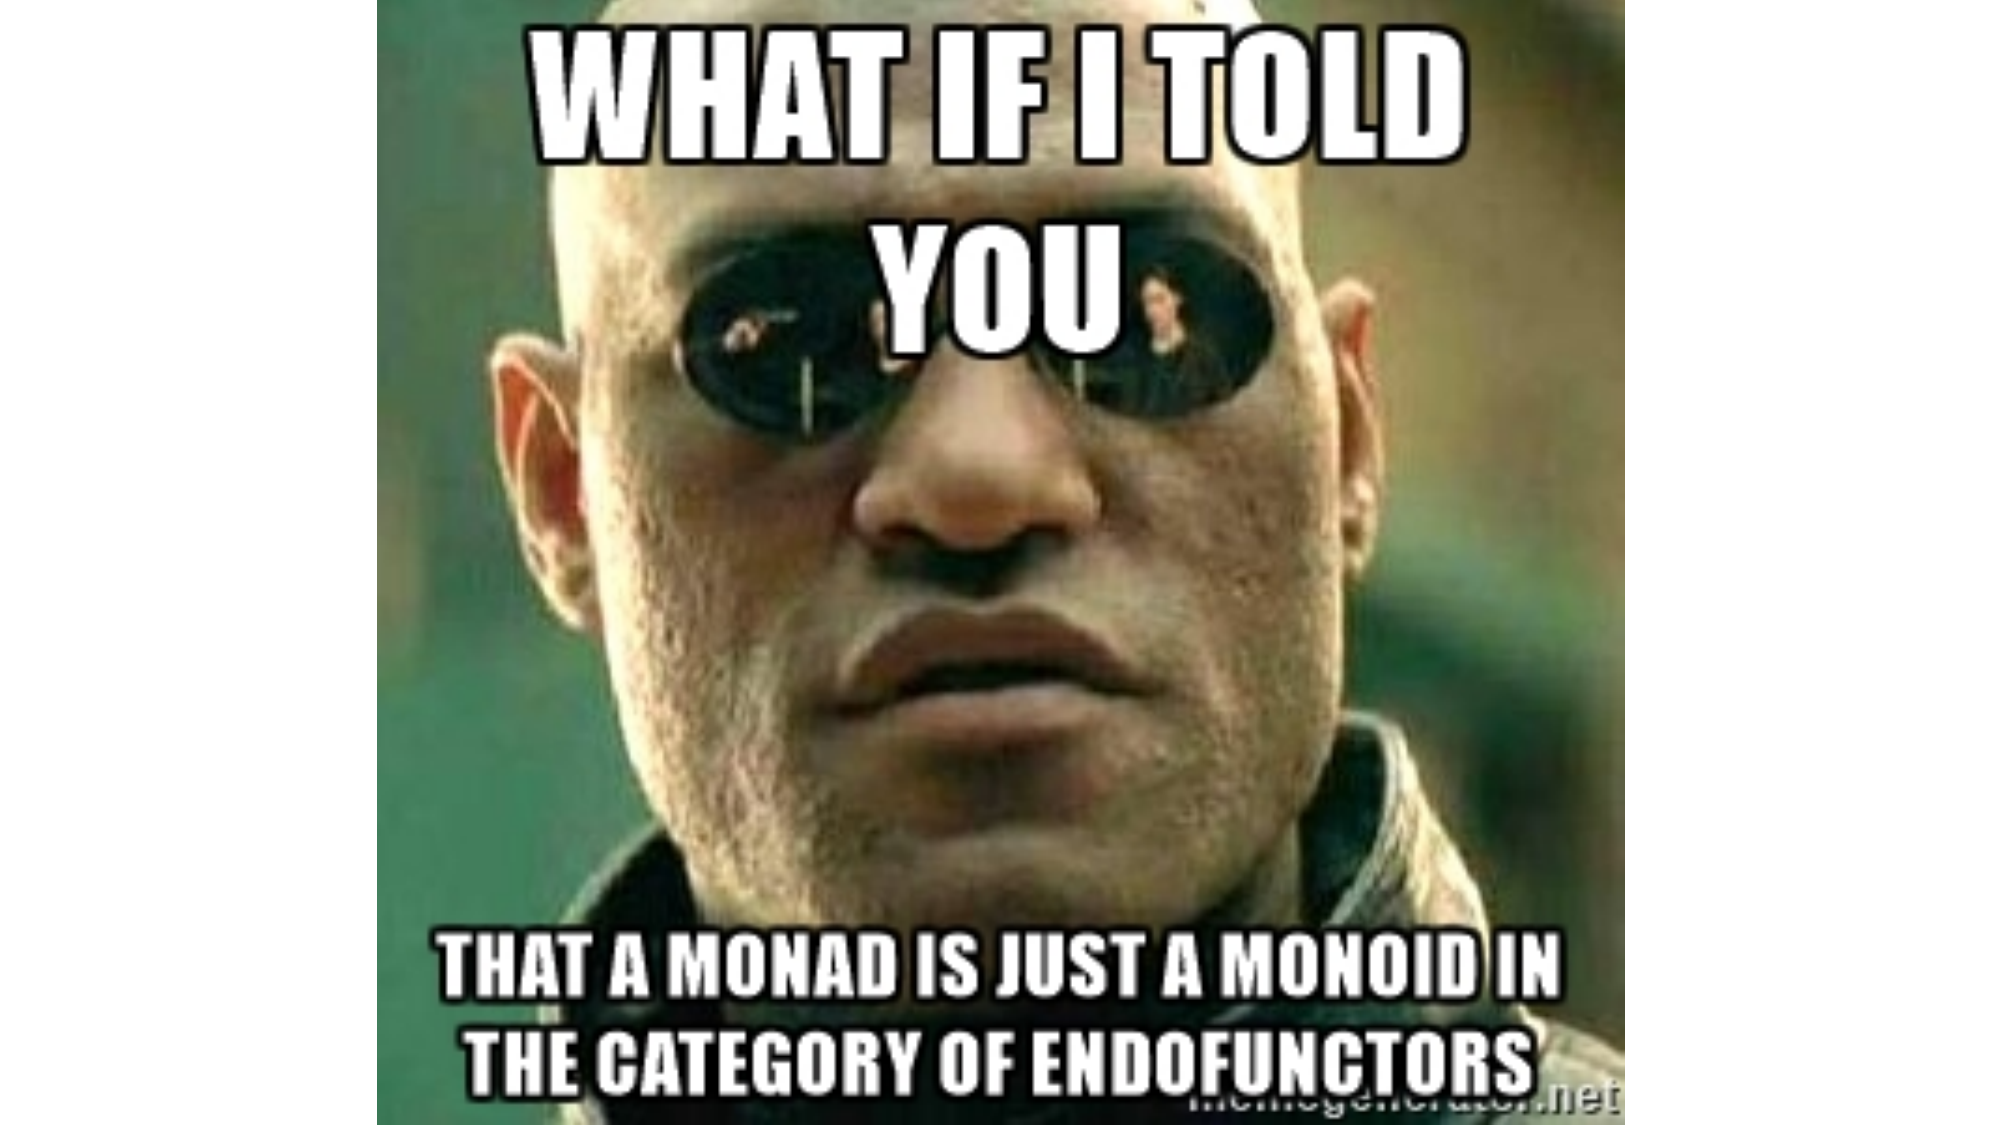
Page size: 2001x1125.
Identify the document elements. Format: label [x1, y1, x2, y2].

picture [377, 0, 1625, 1125]
